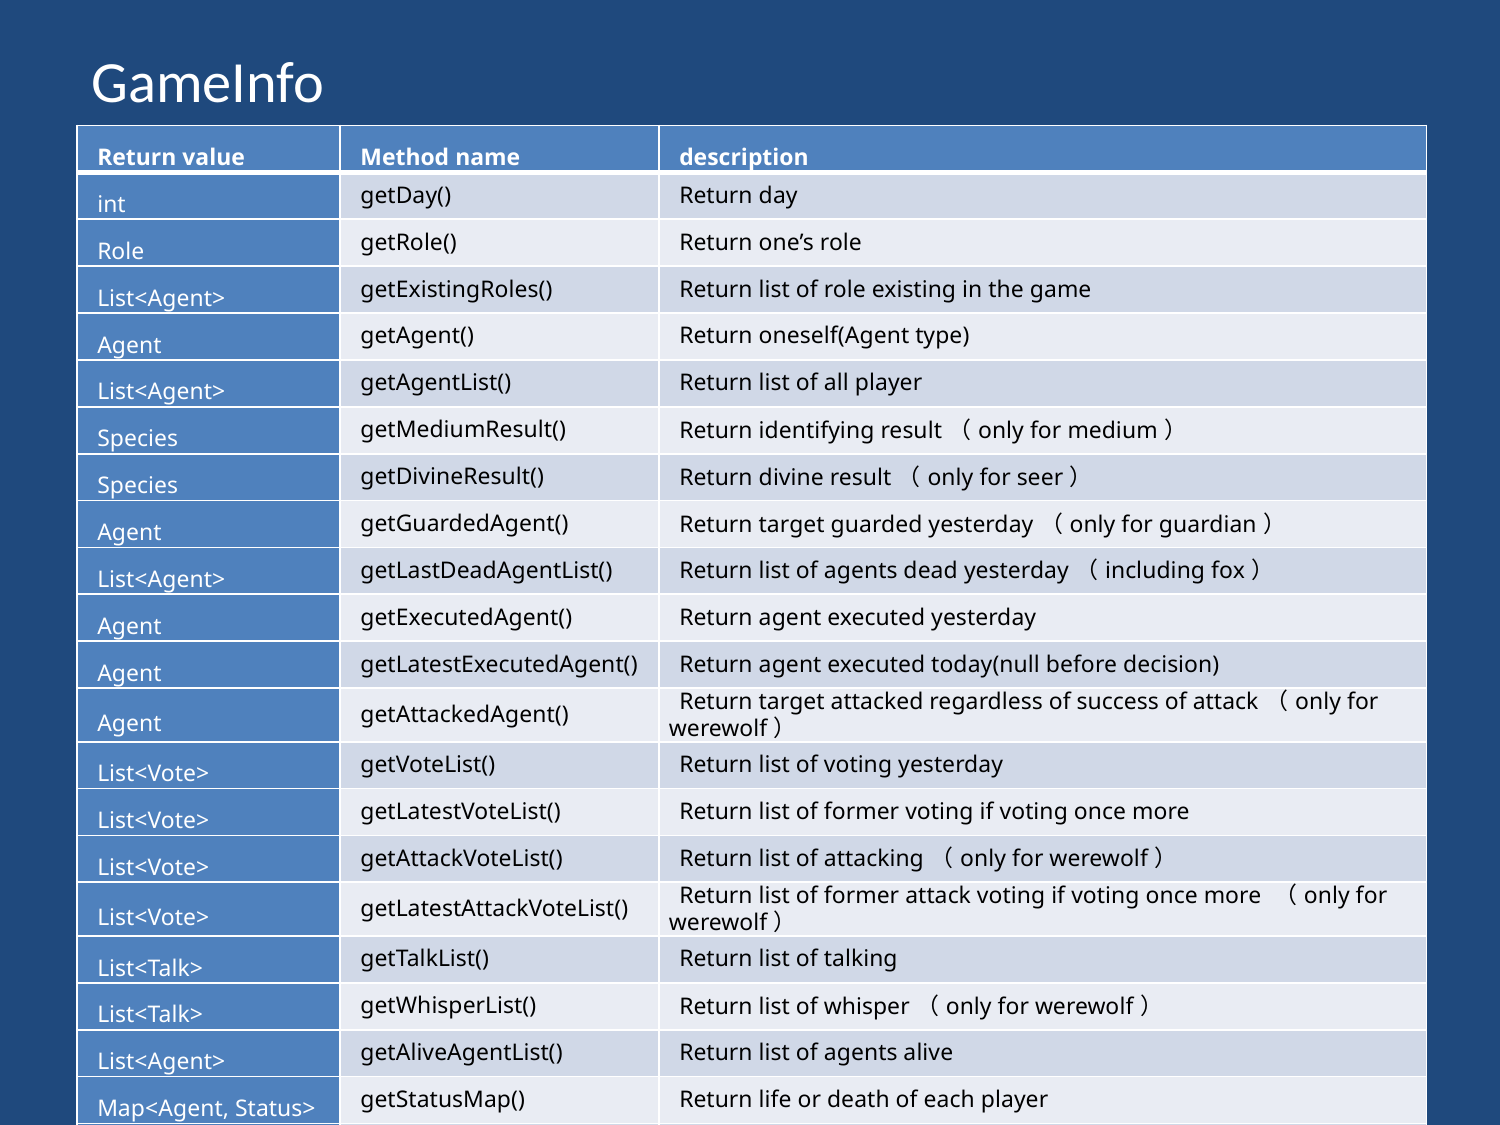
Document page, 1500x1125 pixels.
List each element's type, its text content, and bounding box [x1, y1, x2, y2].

table_cell getVoteList() [341, 743, 658, 788]
table_cell Species [78, 408, 339, 453]
table_cell getLatestAttackVoteList() [341, 883, 658, 935]
table_cell Return list of former voting if voting once more [660, 789, 1426, 835]
table_header Method name [341, 126, 658, 170]
table_cell Return life or death of each player [660, 1077, 1426, 1123]
table_cell Return list of whisper（only for werewolf） [660, 984, 1426, 1029]
table_cell List<Talk> [78, 937, 339, 982]
table_cell List<Agent> [78, 267, 339, 312]
table_cell Return agent executed yesterday [660, 595, 1426, 640]
table_cell Role [78, 220, 339, 265]
table_cell Agent [78, 642, 339, 687]
table_cell List<Agent> [78, 361, 339, 406]
table_cell getTalkList() [341, 937, 658, 982]
table_cell Return list of former attack voting if voting once more （only for werewolf） [660, 883, 1426, 935]
table_cell getWhisperList() [341, 984, 658, 1029]
table_cell Return target guarded yesterday（only for guardian） [660, 501, 1426, 547]
table_cell Species [78, 455, 339, 500]
table_cell List<Vote> [78, 883, 339, 935]
table_cell Return list of agents dead yesterday（including fox） [660, 548, 1426, 593]
table_cell List<Vote> [78, 789, 339, 835]
table_cell getAgent() [341, 314, 658, 359]
table_cell Return oneself(Agent type) [660, 314, 1426, 359]
table_cell int [78, 175, 339, 218]
table_cell getAliveAgentList() [341, 1031, 658, 1076]
table_cell getGuardedAgent() [341, 501, 658, 547]
table_cell getStatusMap() [341, 1077, 658, 1123]
table_cell Agent [78, 689, 339, 741]
table_cell getDivineResult() [341, 455, 658, 500]
table_cell Agent [78, 314, 339, 359]
table_cell Return identifying result（only for medium） [660, 408, 1426, 453]
table_cell getLatestExecutedAgent() [341, 642, 658, 687]
table_cell Return target attacked regardless of success of attack（only for werewolf） [660, 689, 1426, 741]
table_cell getExistingRoles() [341, 267, 658, 312]
table_cell getDay() [341, 175, 658, 218]
table_header description [660, 126, 1426, 170]
table_cell Return list of all player [660, 361, 1426, 406]
table_cell Return list of agents alive [660, 1031, 1426, 1076]
table_cell List<Vote> [78, 836, 339, 881]
table_cell Return list of role existing in the game [660, 267, 1426, 312]
table_cell getLatestVoteList() [341, 789, 658, 835]
table_cell List<Vote> [78, 743, 339, 788]
table_cell getAgentList() [341, 361, 658, 406]
table_cell getExecutedAgent() [341, 595, 658, 640]
table_cell getLastDeadAgentList() [341, 548, 658, 593]
table_cell getMediumResult() [341, 408, 658, 453]
table_cell getAttackedAgent() [341, 689, 658, 741]
table_cell Return list of attacking（only for werewolf） [660, 836, 1426, 881]
table_cell Agent [78, 501, 339, 547]
table_cell Return one’s role [660, 220, 1426, 265]
table_cell Return list of talking [660, 937, 1426, 982]
table_cell Return day [660, 175, 1426, 218]
table_cell List<Talk> [78, 984, 339, 1029]
table_cell Return list of voting yesterday [660, 743, 1426, 788]
table_cell List<Agent> [78, 1031, 339, 1076]
table_cell getAttackVoteList() [341, 836, 658, 881]
table_cell Agent [78, 595, 339, 640]
table_cell Map<Agent, Status> [78, 1077, 339, 1123]
table_cell List<Agent> [78, 548, 339, 593]
table_header Return value [78, 126, 339, 170]
table_cell Return divine result（only for seer） [660, 455, 1426, 500]
table_cell Return agent executed today(null before decision) [660, 642, 1426, 687]
title GameInfo [76, 42, 1427, 116]
table_cell getRole() [341, 220, 658, 265]
